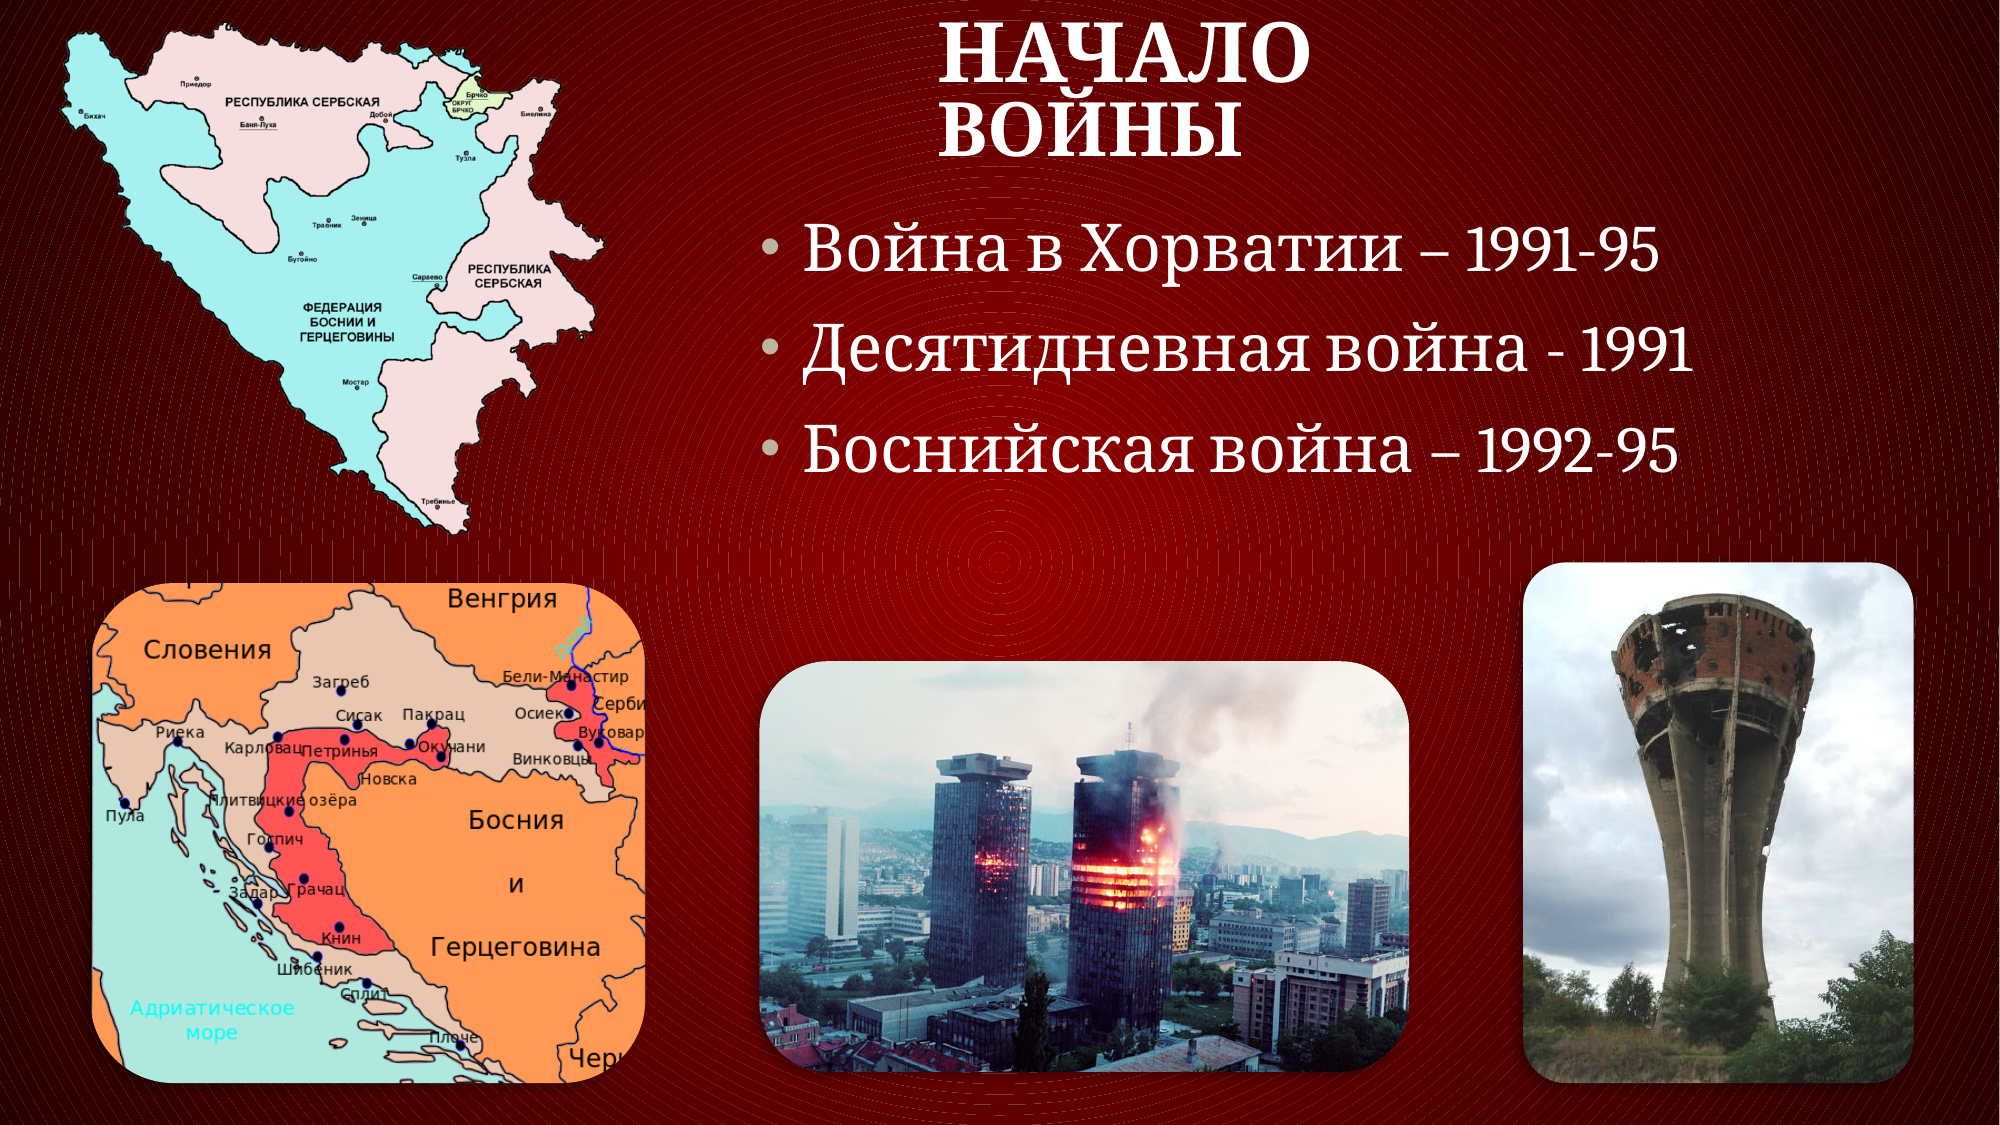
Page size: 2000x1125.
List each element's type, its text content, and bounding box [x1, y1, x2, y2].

picture [89, 582, 646, 1084]
picture [1522, 561, 1915, 1084]
title Начало войны [917, 81, 1602, 181]
list Война в Хорватии – 1991-95 Десятидневная война - 1991 Боснийская война – 1992-95 [739, 204, 1744, 519]
picture [758, 660, 1410, 1073]
picture [51, 23, 612, 544]
